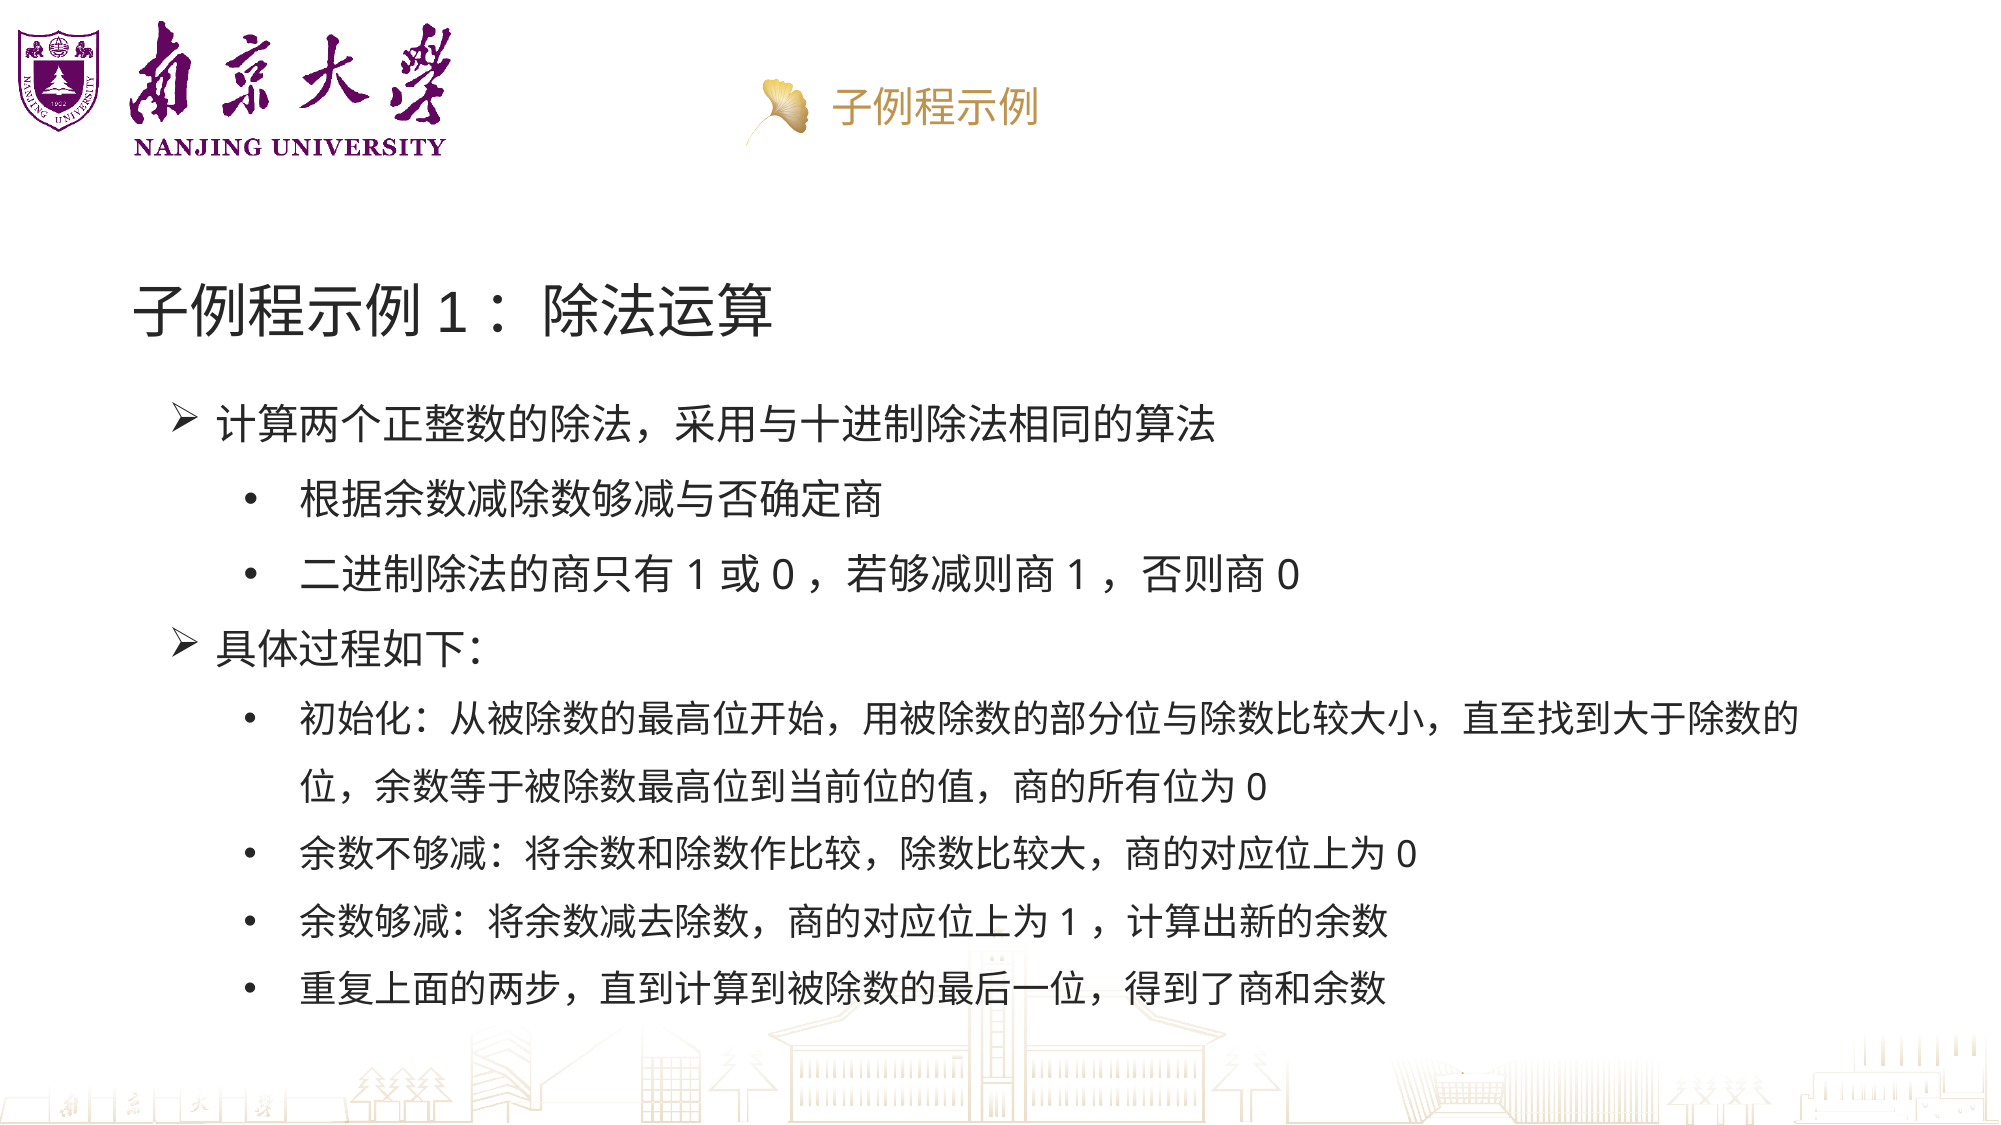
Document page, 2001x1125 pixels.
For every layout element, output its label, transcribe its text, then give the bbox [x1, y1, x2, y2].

picture [18, 21, 451, 160]
text_box 子例程示例 [816, 73, 1226, 139]
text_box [116, 249, 1843, 1017]
picture [731, 64, 830, 169]
